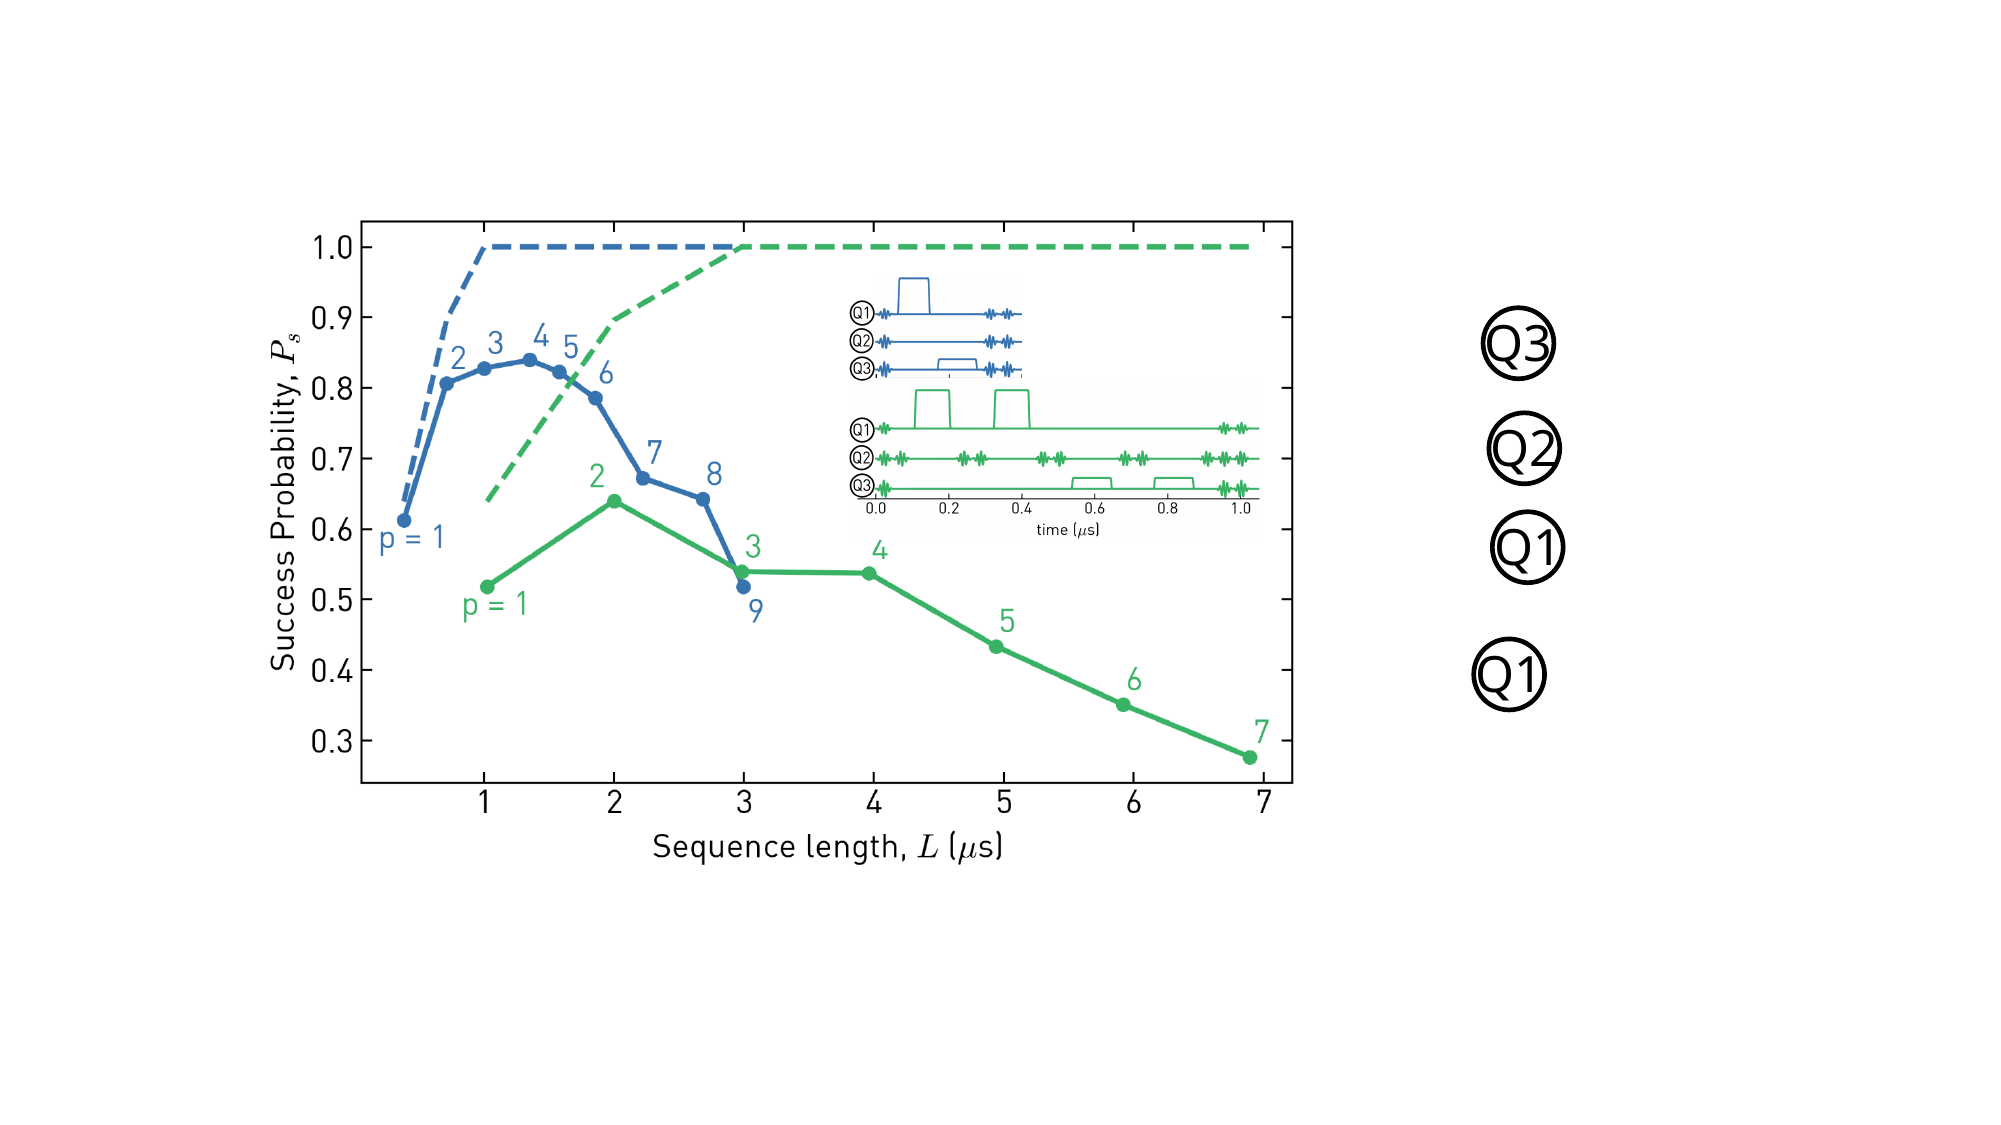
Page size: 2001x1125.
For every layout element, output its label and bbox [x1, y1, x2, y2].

text_box [1483, 507, 1573, 584]
text_box [1464, 634, 1554, 711]
picture [211, 132, 1412, 875]
text_box [1473, 303, 1564, 380]
text_box [1479, 408, 1570, 485]
